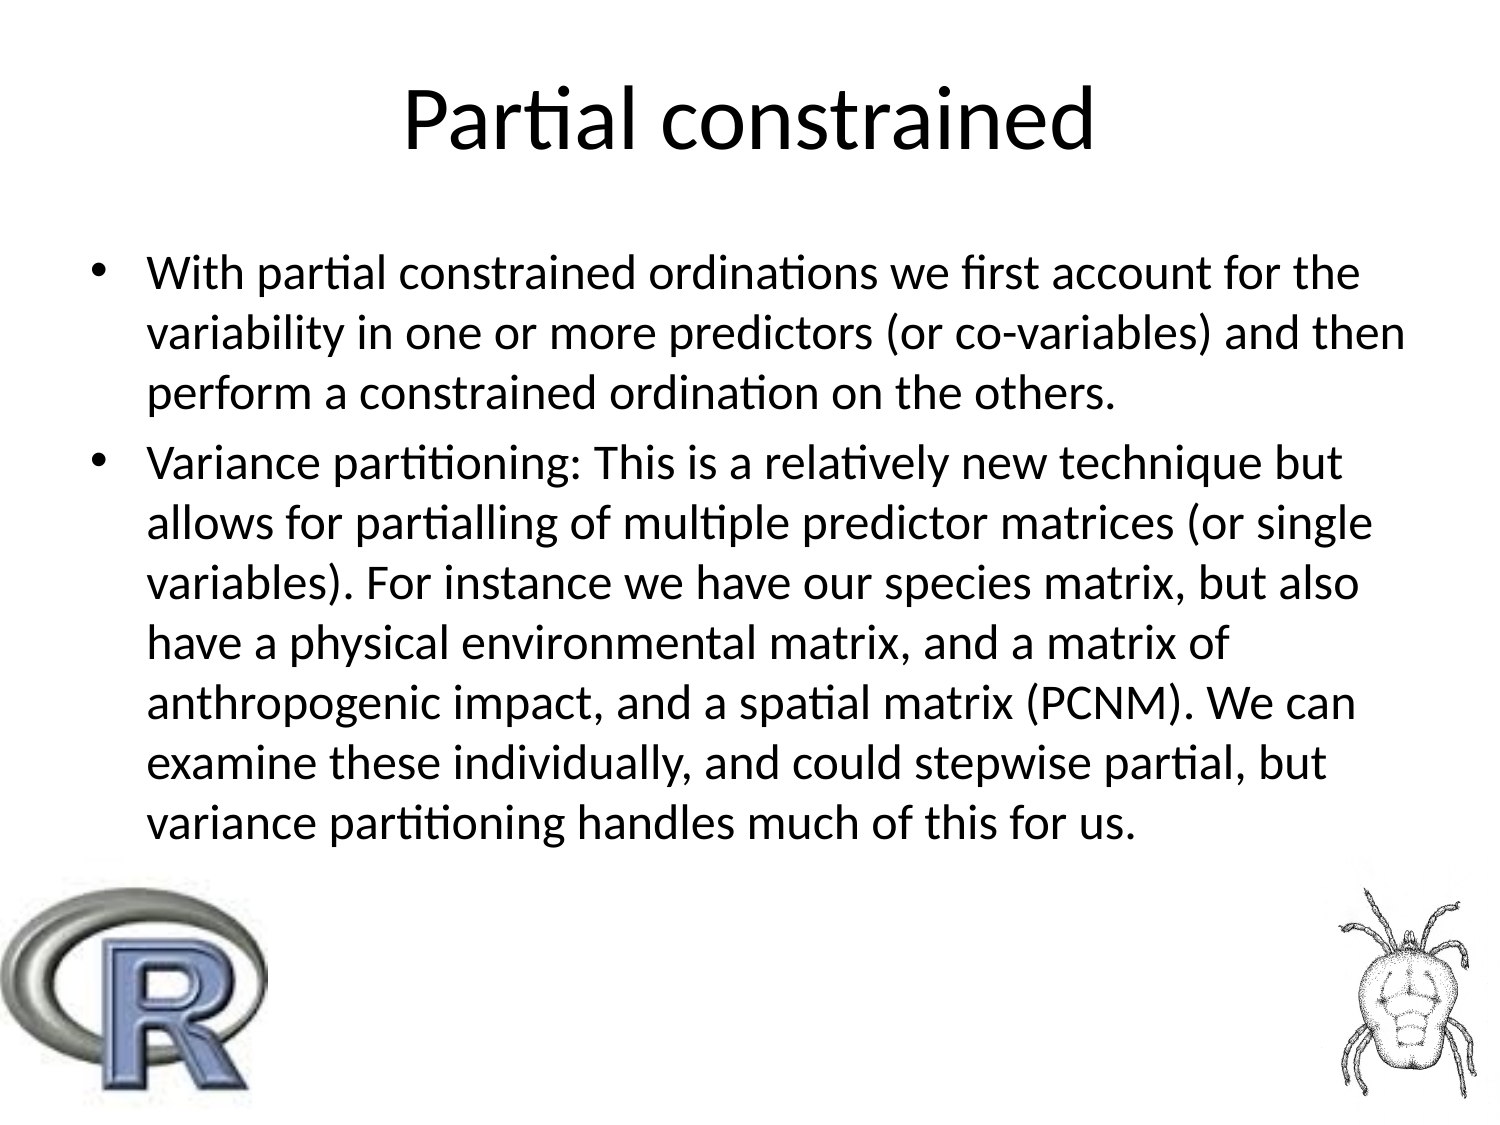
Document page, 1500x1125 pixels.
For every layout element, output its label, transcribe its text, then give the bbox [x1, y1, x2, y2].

list With partial constrained ordinations we first account for the variability in one or more predictors (or co-variables) and then perform a constrained ordination on the others. Variance partitioning: This is a relatively new technique but allows for partialling of multiple predictor matrices (or single variables). For instance we have our species matrix, but also have a physical environmental matrix, and a matrix of anthropogenic impact, and a spatial matrix (PCNM). We can examine these individually, and could stepwise partial, but variance partitioning handles much of this for us. [75, 231, 1425, 975]
picture [1320, 857, 1500, 1125]
title Partial constrained [75, 19, 1425, 207]
picture [0, 857, 268, 1125]
